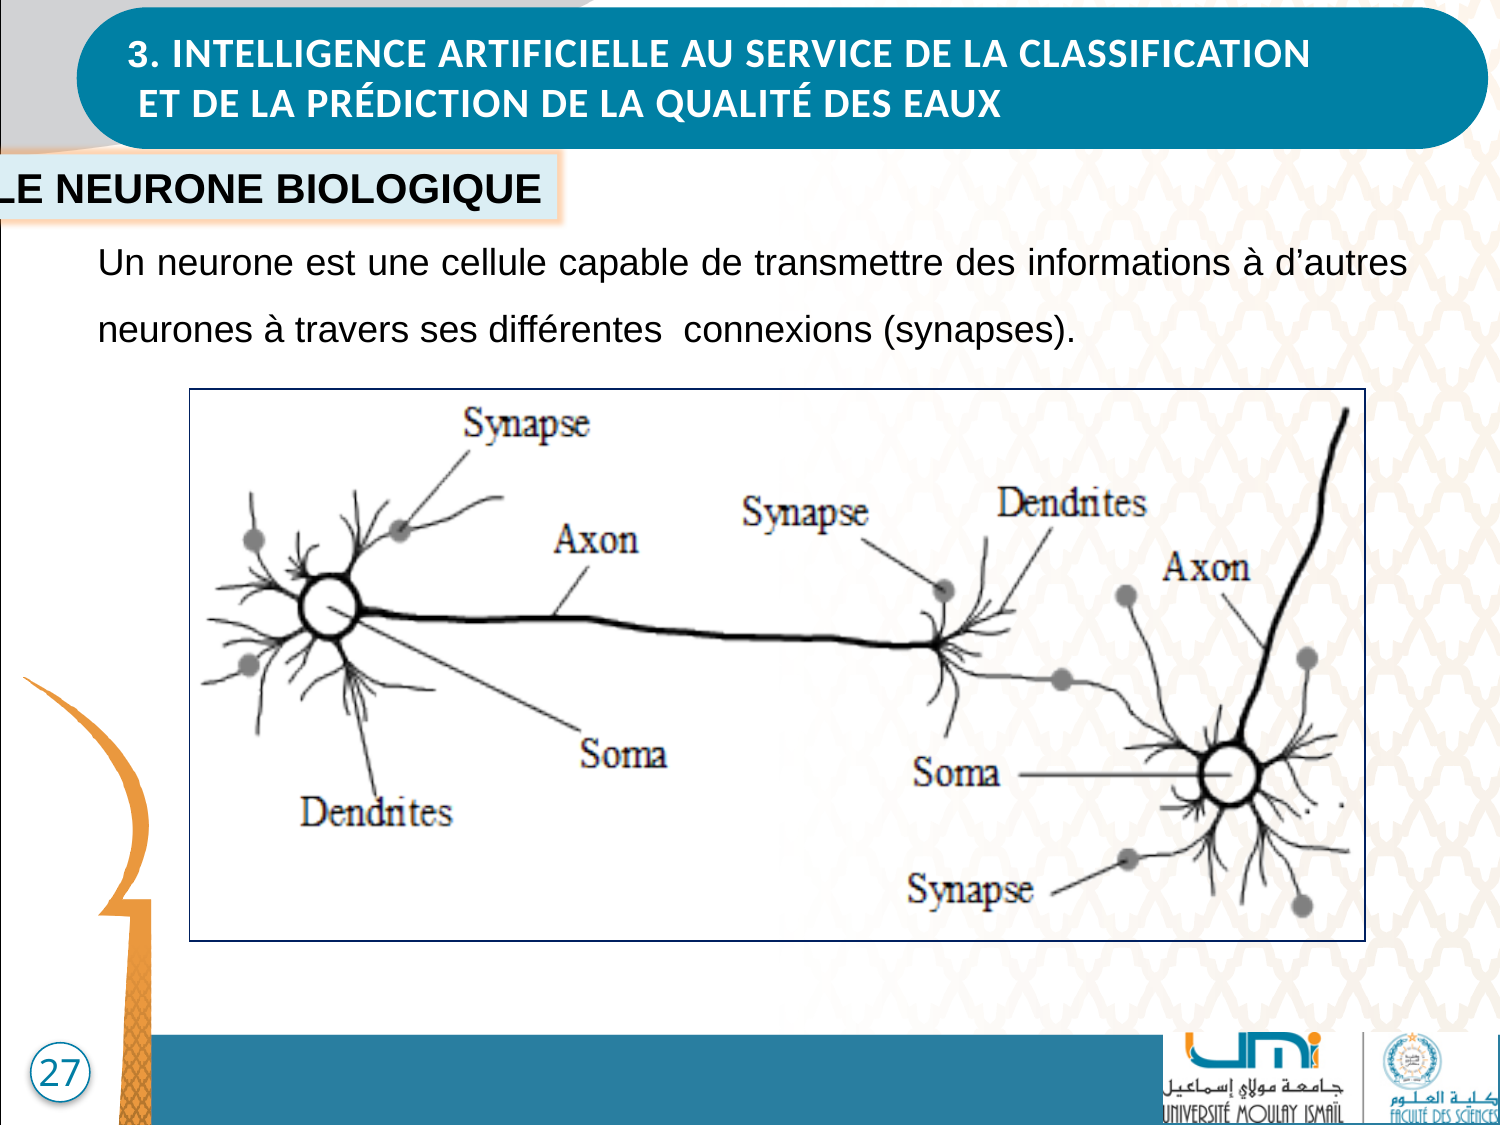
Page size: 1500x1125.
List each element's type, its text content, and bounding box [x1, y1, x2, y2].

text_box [21, 1041, 99, 1103]
text_box Le Neurone Biologique [0, 154, 558, 220]
text_box 3. Intelligence artificielle au service de la classification et de la prédiction de la qualité des eaux [76, 7, 1489, 149]
text_box Un neurone est une cellule capable de transmettre des informations à d’autres neurones à travers ses différentes connexions (synapses). [82, 208, 1424, 374]
picture [0, 0, 1500, 1125]
